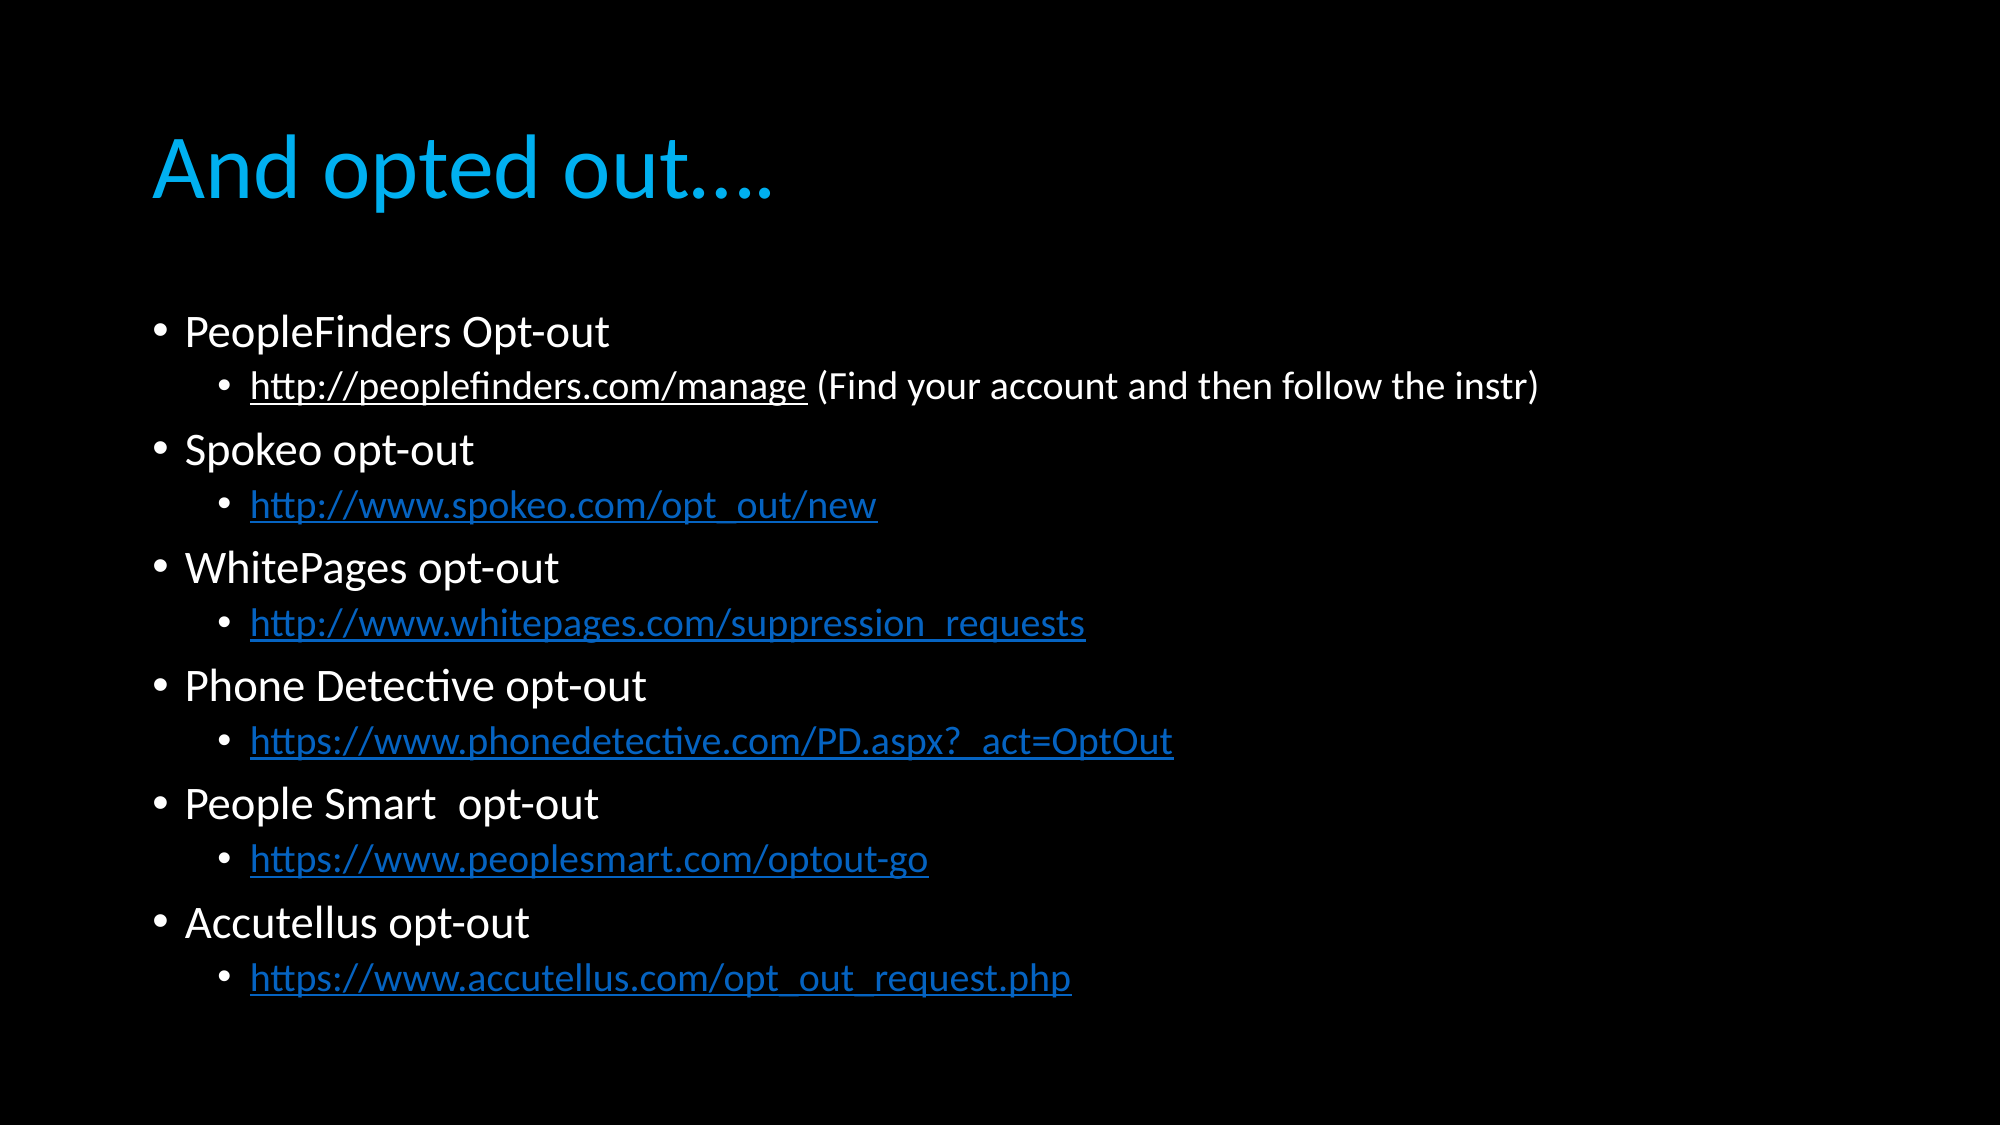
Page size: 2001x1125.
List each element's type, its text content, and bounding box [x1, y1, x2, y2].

title And opted out…. [137, 59, 1863, 278]
list PeopleFinders Opt-out http://peoplefinders.com/manage (Find your account and then follow the instr) Spokeo opt-out http://www.spokeo.com/opt_out/new WhitePages opt-out http://www.whitepages.com/suppression_requests Phone Detective opt-out https://www.phonedetective.com/PD.aspx?_act=OptOut People Smart opt-out https://www.peoplesmart.com/optout-go Accutellus opt-out https://www.accutellus.com/opt_out_request.php [137, 299, 1863, 1014]
